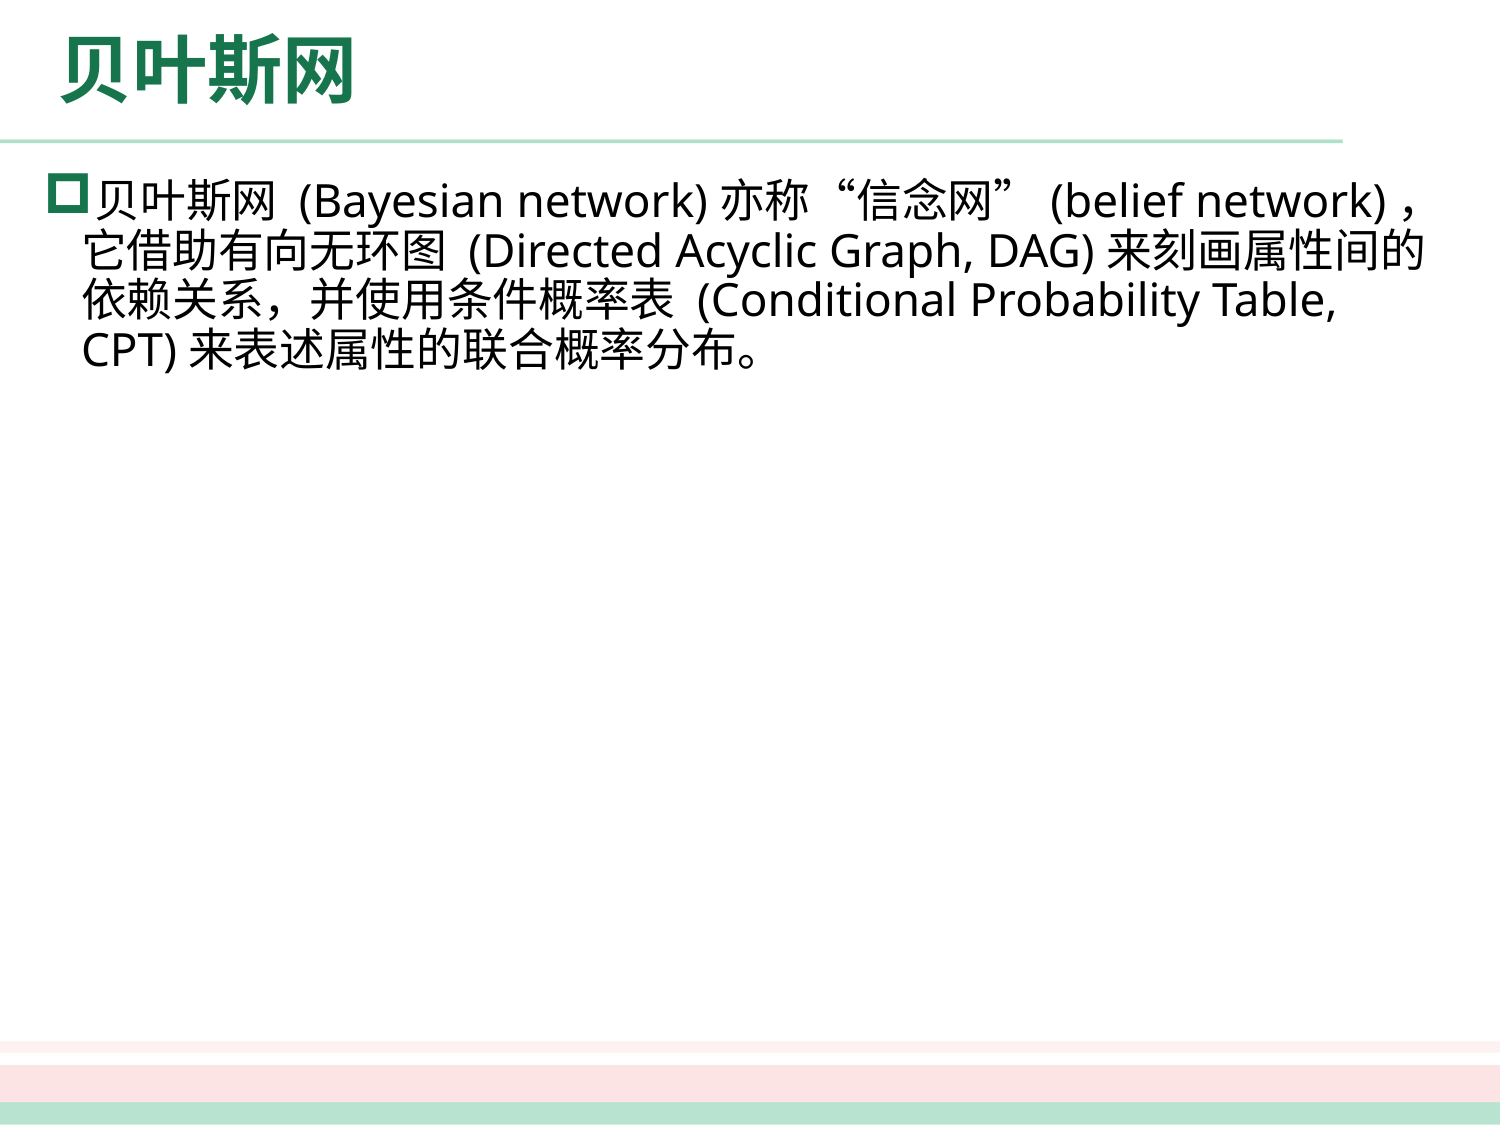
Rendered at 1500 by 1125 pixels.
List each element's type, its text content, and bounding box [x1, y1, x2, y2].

list 贝叶斯网 (Bayesian network)亦称“信念网”(belief network)，它借助有向无环图 (Directed Acyclic Graph, DAG)来刻画属性间的依赖关系，并使用条件概率表 (Conditional Probability Table, CPT)来表述属性的联合概率分布。 [28, 170, 1460, 1020]
title 贝叶斯网 [42, 8, 1223, 138]
picture [0, 0, 1500, 1125]
